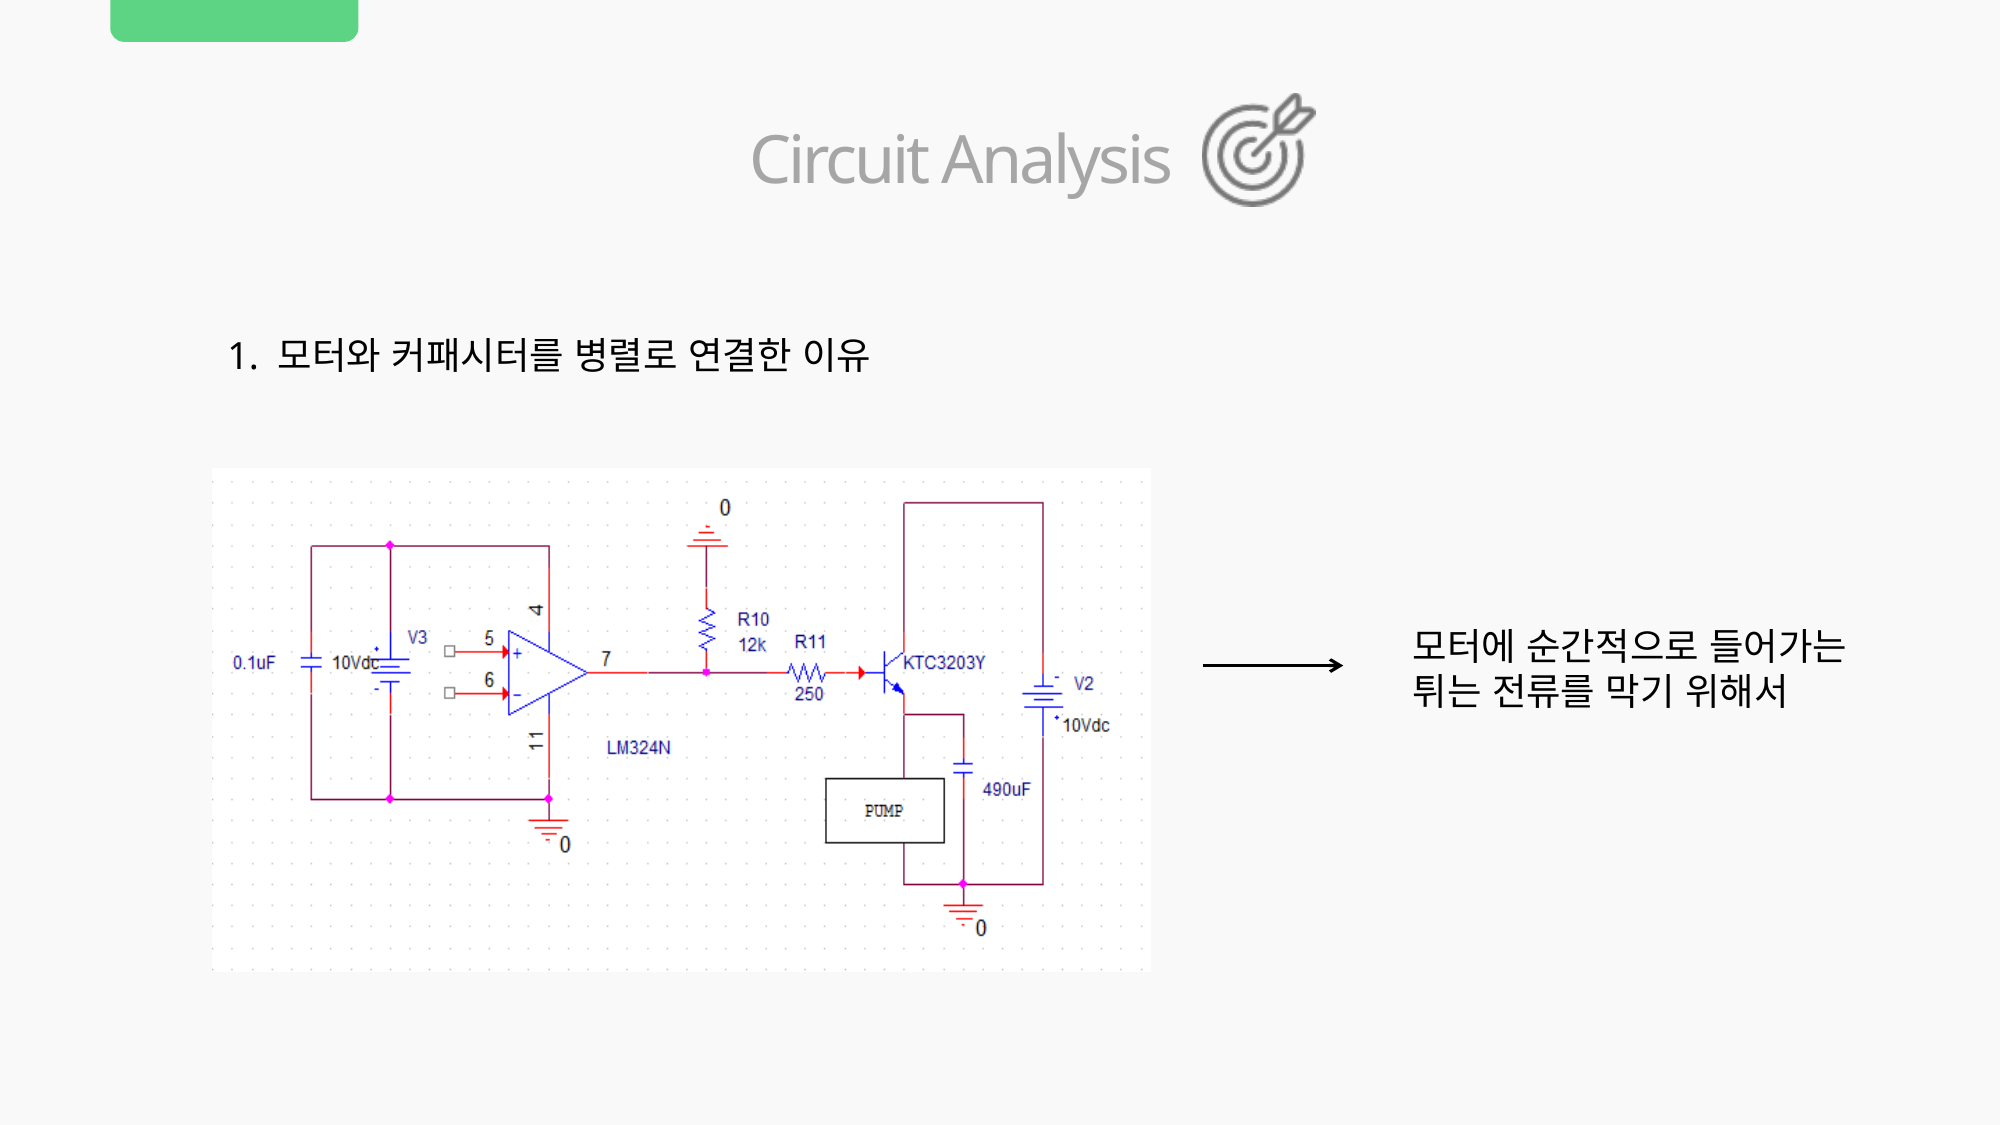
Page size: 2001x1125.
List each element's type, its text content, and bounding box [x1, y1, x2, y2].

text_box 모터에 순간적으로 들어가는 튀는 전류를 막기 위해서 [1398, 615, 1934, 721]
picture [1202, 93, 1316, 207]
text_box Circuit Analysis [665, 109, 1202, 205]
picture [212, 468, 1151, 973]
text_box 1. 모터와 커패시터를 병렬로 연결한 이유 [212, 324, 1300, 385]
text_box [109, 0, 360, 43]
